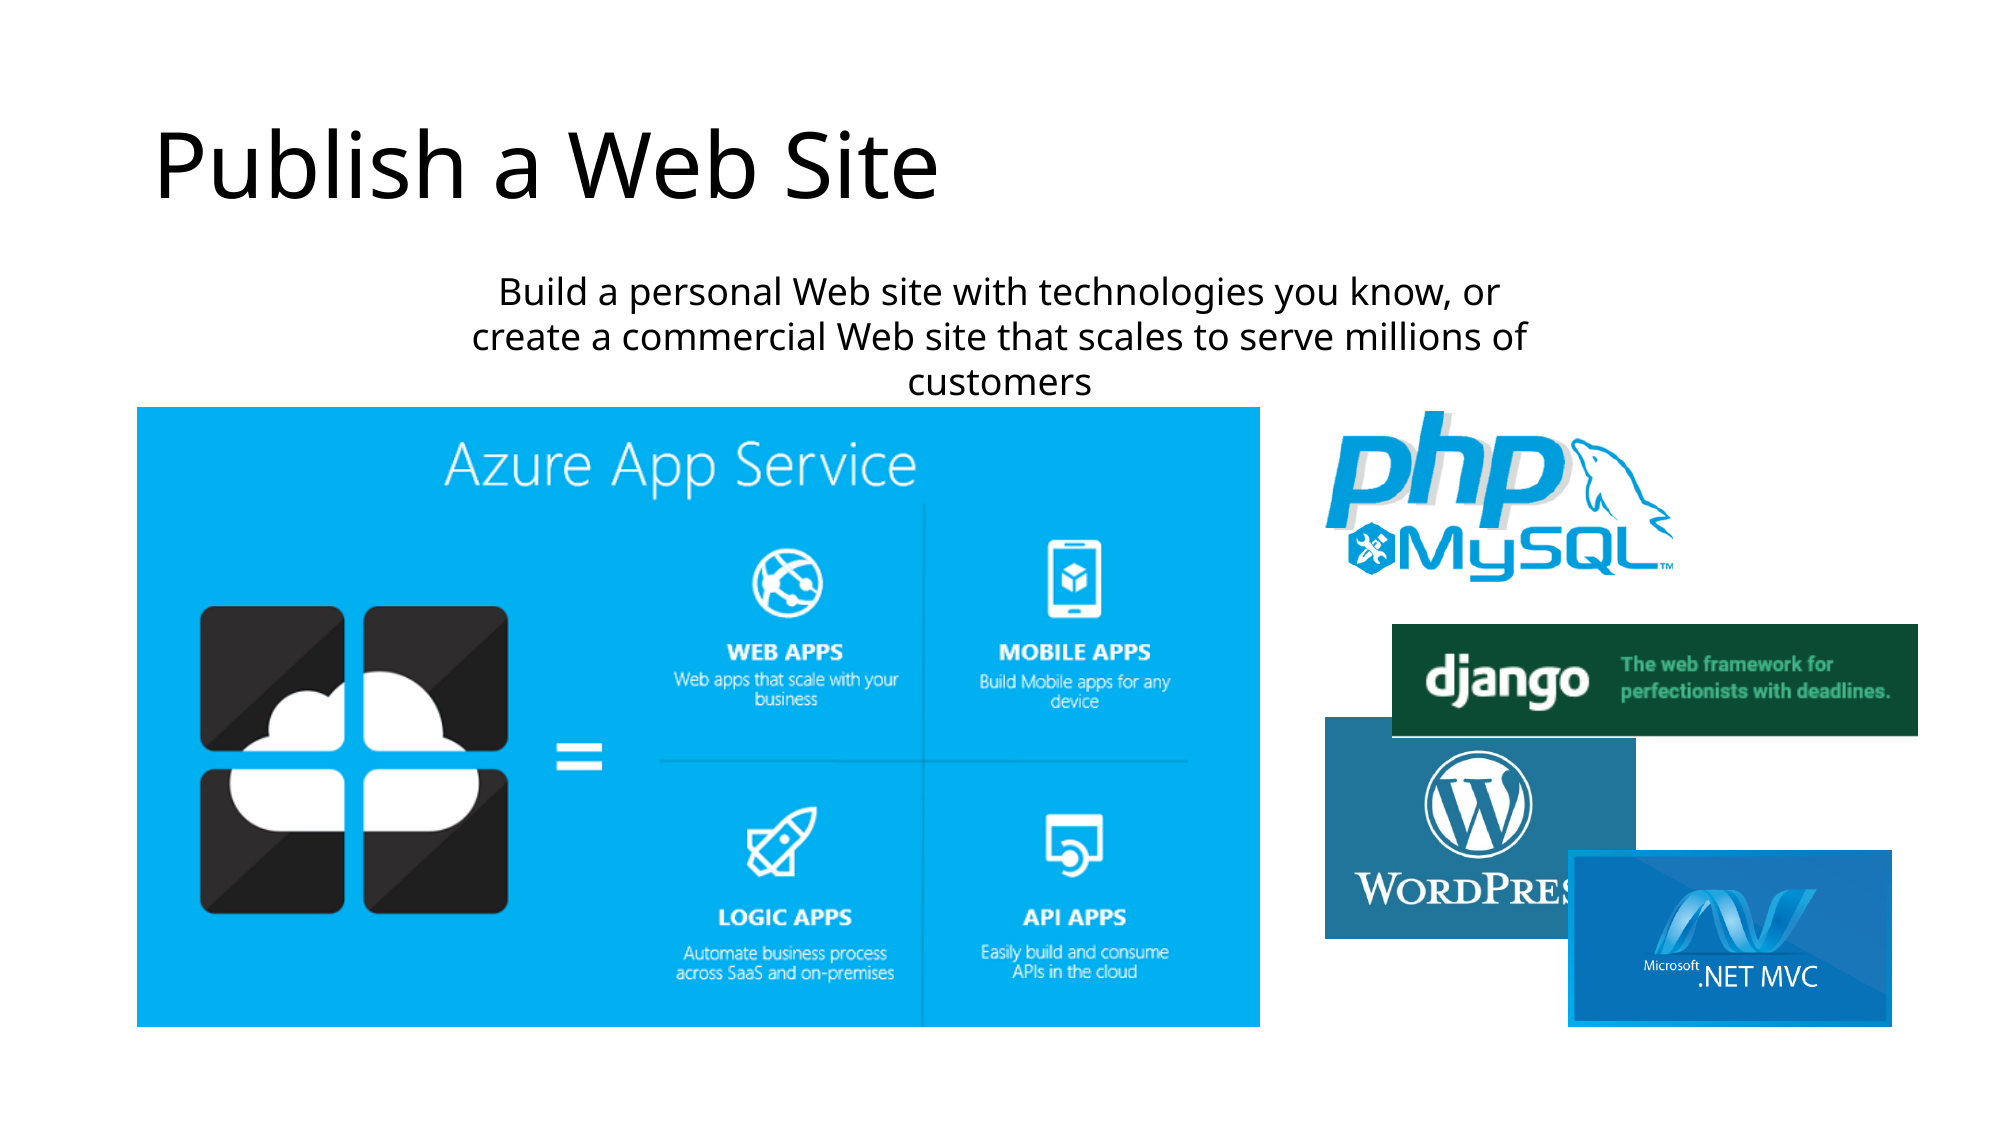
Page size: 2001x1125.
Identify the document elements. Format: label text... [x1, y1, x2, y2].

picture [786, 645, 842, 660]
picture [564, 453, 591, 486]
picture [1039, 675, 1062, 688]
picture [706, 948, 717, 960]
picture [748, 807, 817, 877]
picture [1068, 949, 1080, 958]
picture [684, 947, 703, 960]
picture [773, 909, 786, 925]
picture [821, 455, 846, 485]
picture [445, 443, 479, 485]
picture [831, 950, 843, 962]
picture [769, 966, 795, 979]
picture [1048, 540, 1101, 618]
picture [836, 969, 843, 979]
picture [687, 969, 707, 979]
picture [1022, 645, 1038, 660]
picture [1144, 679, 1156, 688]
picture [771, 674, 783, 686]
picture [1080, 969, 1090, 977]
picture [734, 969, 755, 979]
picture [1031, 965, 1044, 978]
picture [756, 673, 768, 686]
picture [786, 695, 810, 705]
picture [1007, 675, 1015, 688]
picture [1050, 968, 1059, 977]
picture [1064, 698, 1076, 707]
picture [775, 950, 791, 960]
picture [1093, 645, 1122, 660]
picture [763, 946, 775, 960]
picture [1046, 814, 1103, 877]
picture [866, 681, 871, 689]
picture [201, 769, 344, 913]
picture [716, 950, 733, 959]
picture [1325, 624, 1918, 939]
picture [1038, 945, 1055, 958]
picture [1111, 968, 1123, 978]
picture [1064, 645, 1085, 660]
picture [849, 951, 859, 960]
picture [1056, 645, 1060, 660]
picture [1110, 949, 1134, 958]
picture [794, 909, 851, 925]
picture [752, 645, 778, 660]
picture [731, 909, 764, 925]
picture [829, 969, 836, 982]
picture [547, 453, 562, 485]
picture [1083, 700, 1088, 708]
picture [800, 453, 815, 485]
picture [201, 607, 344, 751]
picture [1030, 675, 1038, 687]
picture [1119, 675, 1136, 688]
picture [982, 945, 988, 958]
picture [992, 679, 1004, 688]
picture [1015, 965, 1030, 977]
picture [364, 769, 507, 913]
picture [1000, 645, 1019, 660]
picture [845, 969, 893, 979]
text_box Build a personal Web site with technologies you know, or create a commercial Web site that scales to serve millions of customers [431, 260, 1569, 410]
picture [1125, 645, 1150, 660]
picture [612, 443, 646, 485]
picture [1138, 949, 1162, 958]
picture [847, 673, 859, 686]
picture [1022, 675, 1026, 687]
picture [871, 676, 882, 686]
picture [756, 972, 762, 979]
picture [1131, 965, 1136, 977]
picture [725, 676, 748, 687]
picture [1064, 679, 1072, 685]
picture [1024, 909, 1039, 925]
picture [1041, 645, 1053, 660]
picture [483, 455, 508, 485]
picture [1056, 909, 1060, 925]
picture [1054, 695, 1063, 708]
picture [889, 453, 915, 486]
picture [364, 607, 507, 751]
picture [1083, 945, 1095, 958]
picture [1027, 946, 1038, 958]
picture [804, 673, 824, 686]
picture [830, 676, 844, 685]
picture [1575, 850, 1892, 1020]
picture [809, 950, 817, 960]
picture [557, 761, 602, 770]
picture [756, 692, 783, 705]
picture [1056, 946, 1062, 958]
picture [677, 673, 684, 685]
picture [789, 676, 798, 686]
picture [688, 453, 714, 500]
picture [719, 909, 730, 925]
picture [1068, 965, 1079, 978]
picture [733, 950, 742, 960]
picture [797, 950, 810, 960]
picture [981, 675, 992, 688]
picture [811, 695, 817, 705]
picture [1042, 909, 1053, 925]
picture [1325, 411, 1673, 582]
title Publish a Web Site [137, 59, 1863, 278]
picture [862, 453, 885, 486]
picture [1004, 946, 1015, 958]
picture [885, 676, 898, 686]
picture [752, 548, 823, 618]
picture [738, 441, 760, 486]
picture [653, 453, 680, 500]
picture [707, 969, 715, 976]
picture [1080, 679, 1111, 691]
picture [991, 949, 1004, 958]
picture [1100, 965, 1110, 977]
picture [1069, 909, 1125, 925]
picture [767, 453, 793, 486]
picture [677, 969, 687, 979]
picture [727, 645, 749, 660]
picture [514, 455, 538, 486]
picture [691, 673, 707, 686]
picture [557, 744, 602, 751]
picture [715, 676, 722, 686]
picture [802, 969, 826, 979]
picture [749, 951, 756, 960]
